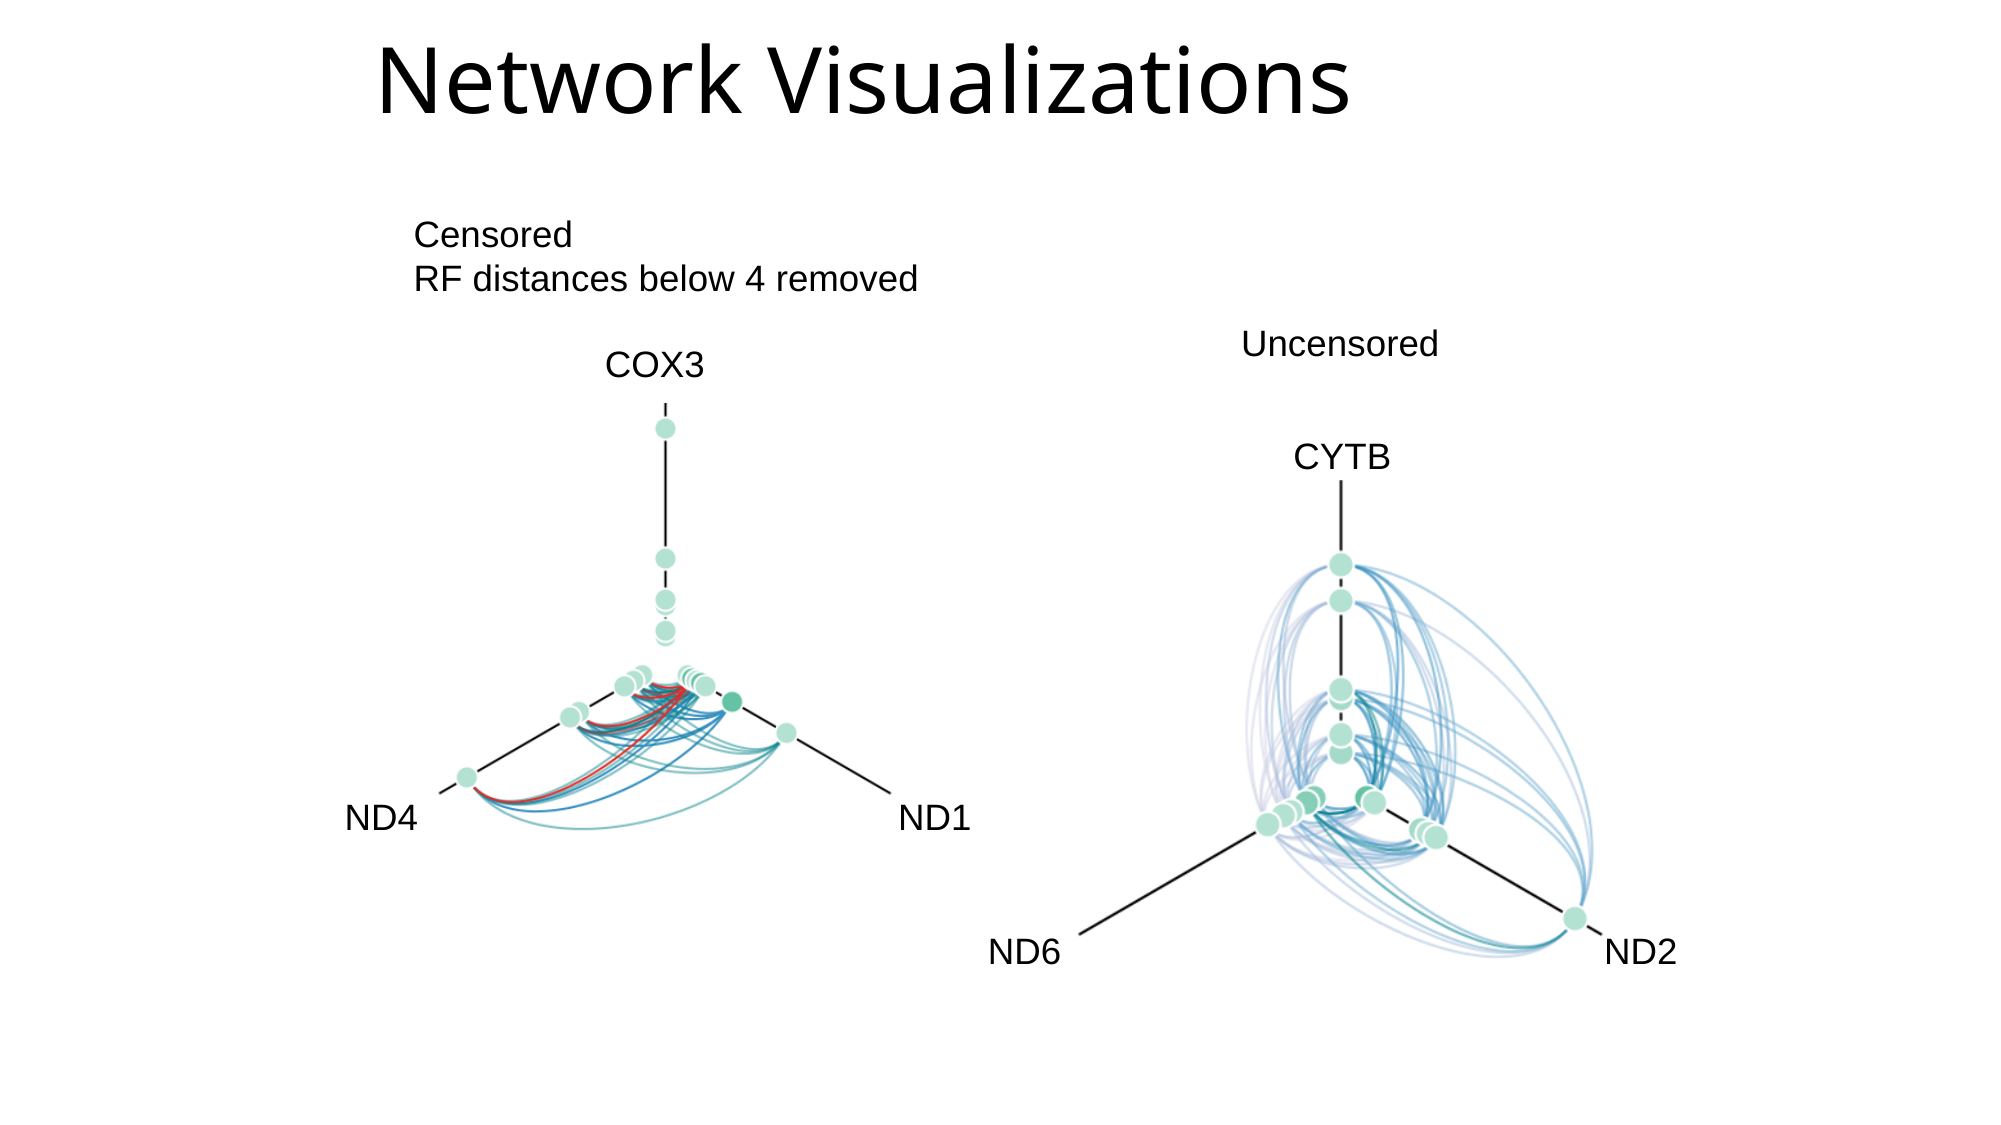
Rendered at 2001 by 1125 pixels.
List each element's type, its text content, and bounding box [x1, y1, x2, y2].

picture [1072, 479, 1609, 967]
text_box ND2 [1598, 922, 1684, 978]
text_box ND6 [982, 922, 1068, 978]
text_box CYTB [1287, 426, 1398, 479]
text_box ND4 [338, 787, 425, 844]
picture [434, 403, 896, 851]
text_box Censored RF distances below 4 removed [407, 204, 926, 305]
text_box Uncensored [1235, 313, 1446, 370]
text_box COX3 [598, 335, 711, 391]
title Network Visualizations [359, 0, 1641, 174]
text_box ND1 [896, 787, 978, 844]
